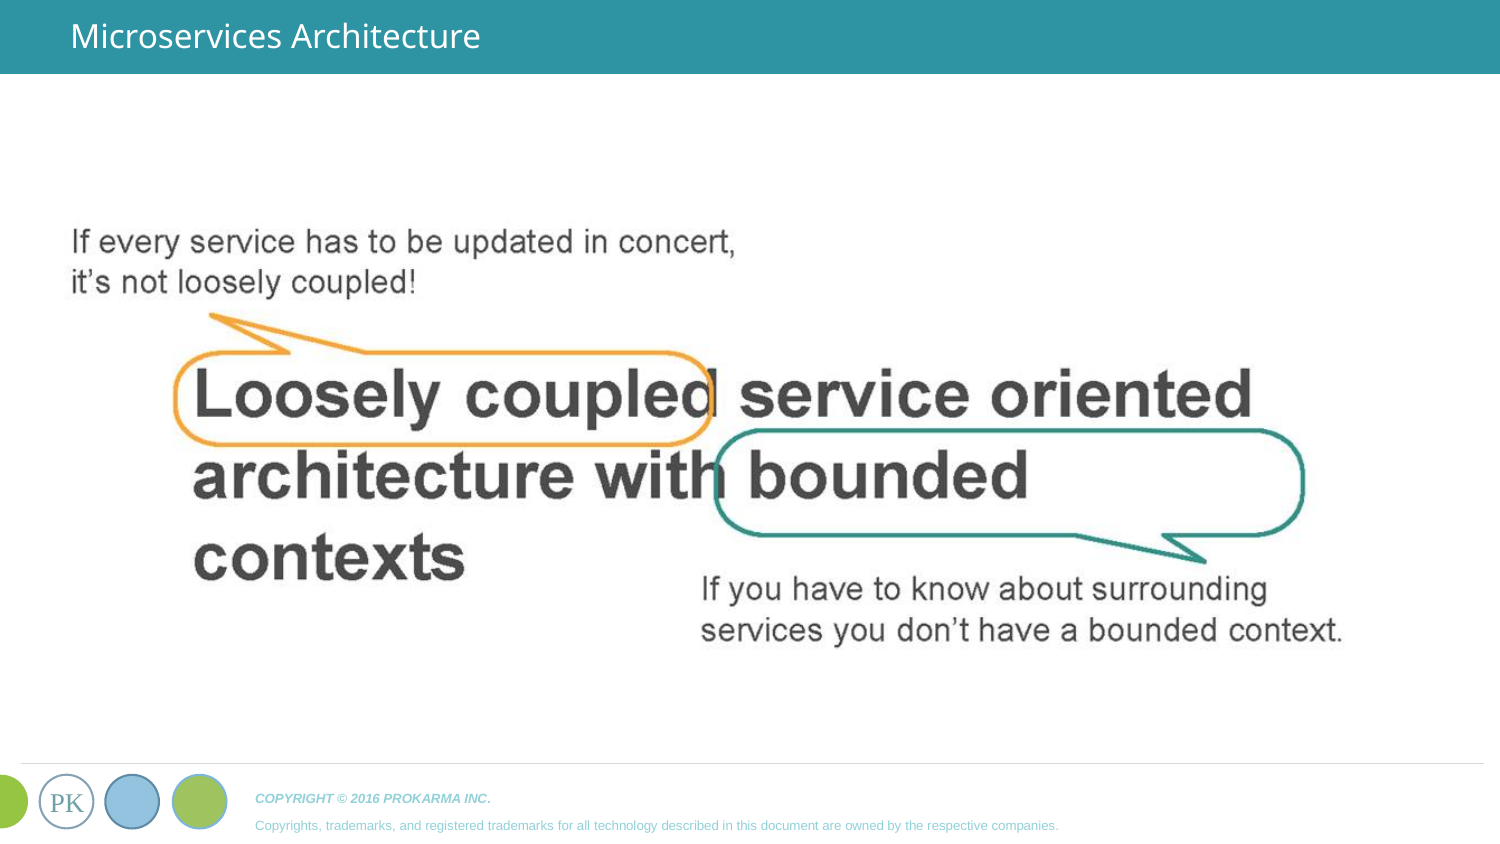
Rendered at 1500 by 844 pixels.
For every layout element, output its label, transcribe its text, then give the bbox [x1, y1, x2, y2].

title Microservices Architecture [55, 12, 1349, 66]
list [55, 201, 1397, 663]
